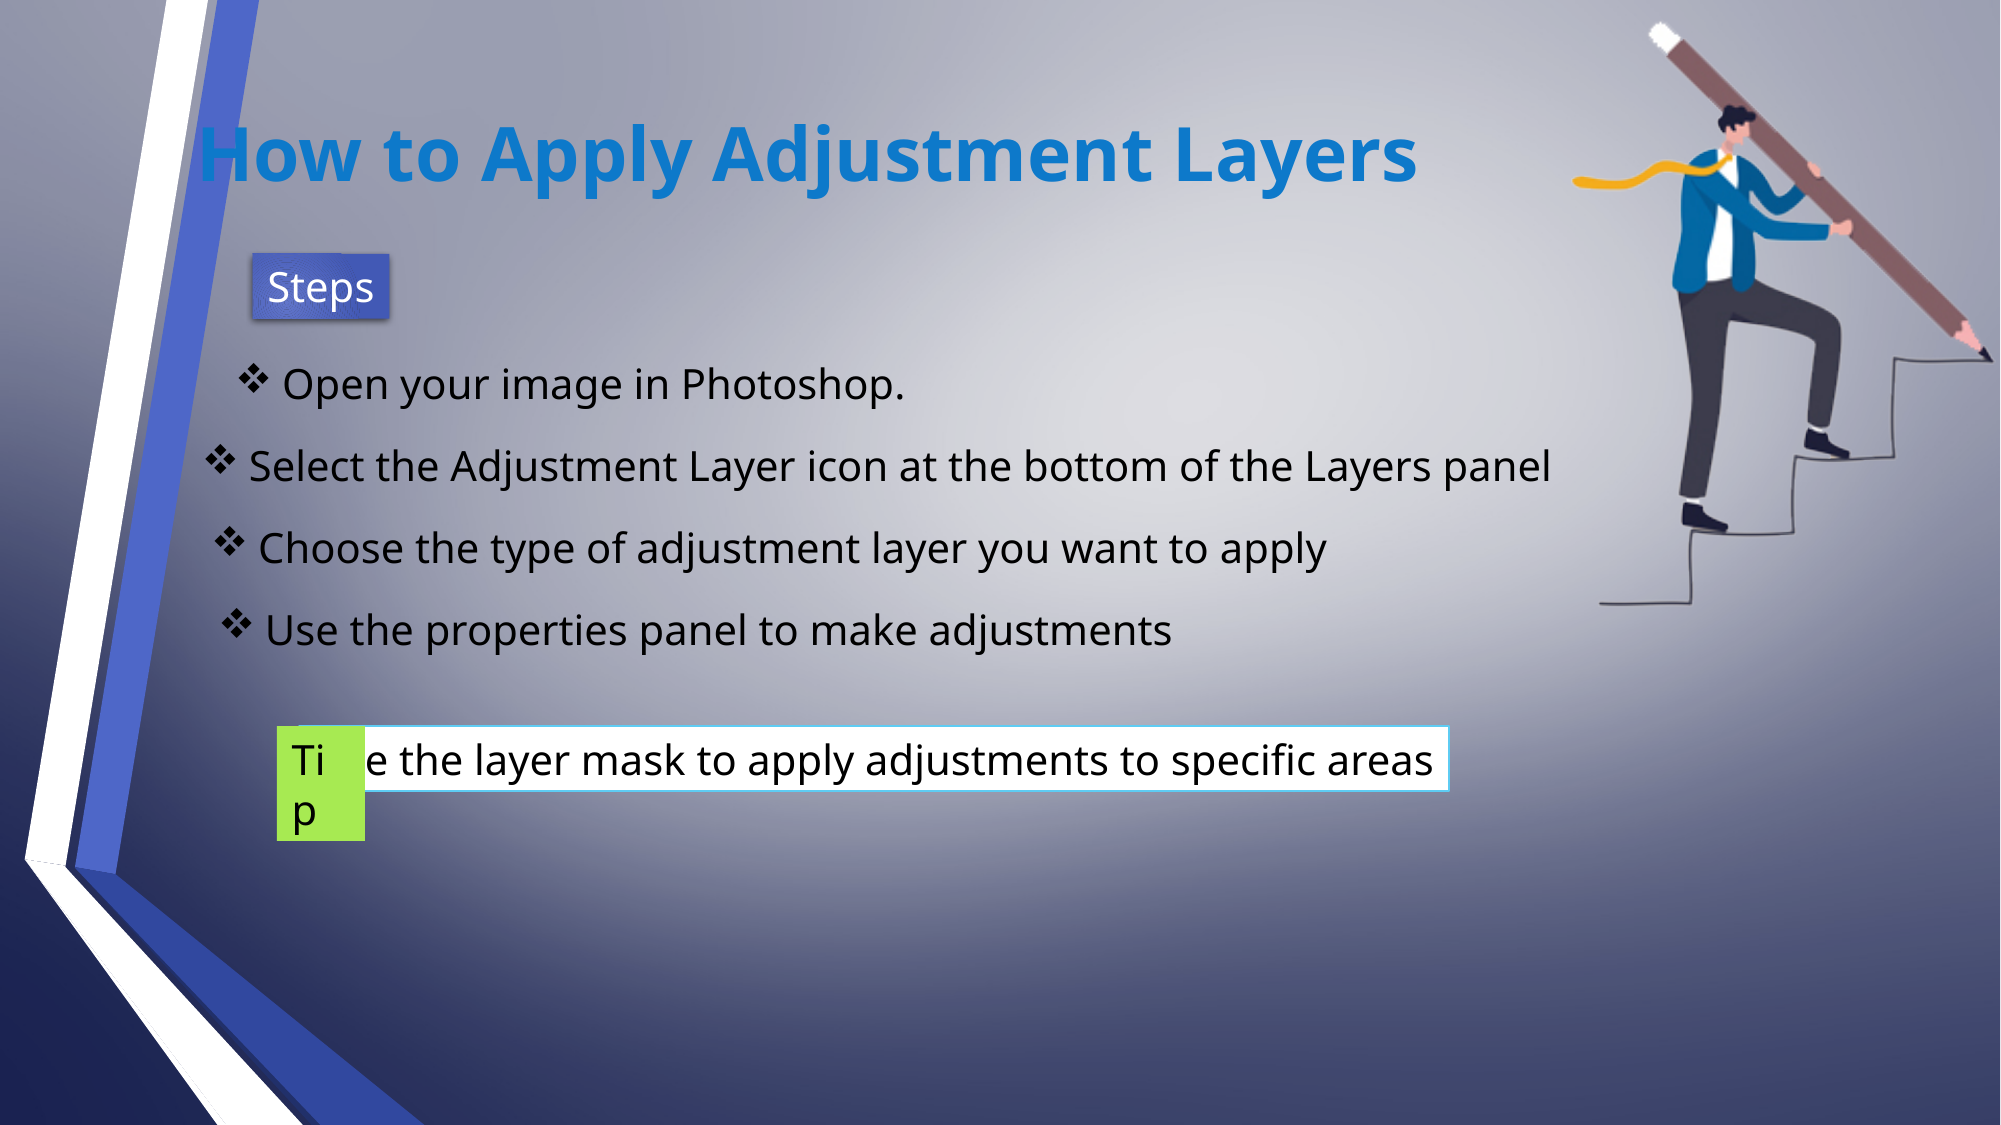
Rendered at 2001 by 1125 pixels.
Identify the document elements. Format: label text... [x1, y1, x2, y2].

text_box Use the layer mask to apply adjustments to specific areas [298, 725, 1450, 792]
picture [1564, 12, 2000, 628]
text_box Tip [276, 726, 365, 841]
text_box Steps [252, 253, 390, 319]
text_box Select the Adjustment Layer icon at the bottom of the Layers panel [187, 432, 1564, 498]
text_box How to Apply Adjustment Layers [181, 98, 1435, 204]
text_box Open your image in Photoshop. [220, 350, 921, 416]
text_box Use the properties panel to make adjustments [203, 596, 1188, 662]
text_box Choose the type of adjustment layer you want to apply [196, 514, 1342, 580]
